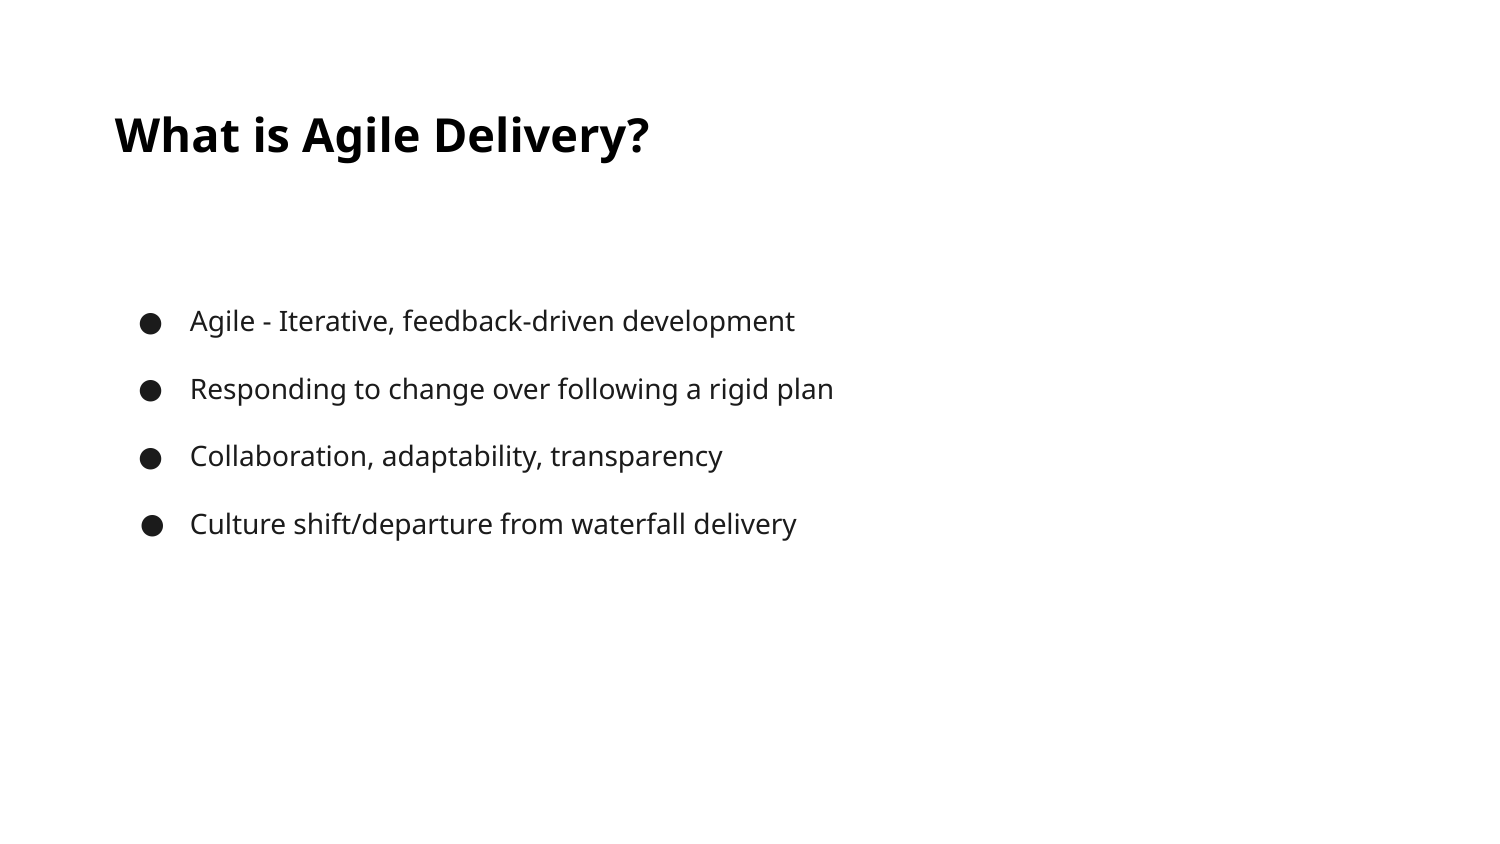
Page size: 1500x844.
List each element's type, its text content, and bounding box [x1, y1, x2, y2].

text_box Agile - Iterative, feedback-driven development Responding to change over following a rigid plan Collaboration, adaptability, transparency Culture shift/departure from waterfall delivery [99, 230, 1353, 642]
text_box [99, 157, 655, 213]
title What is Agile Delivery? [99, 99, 730, 157]
